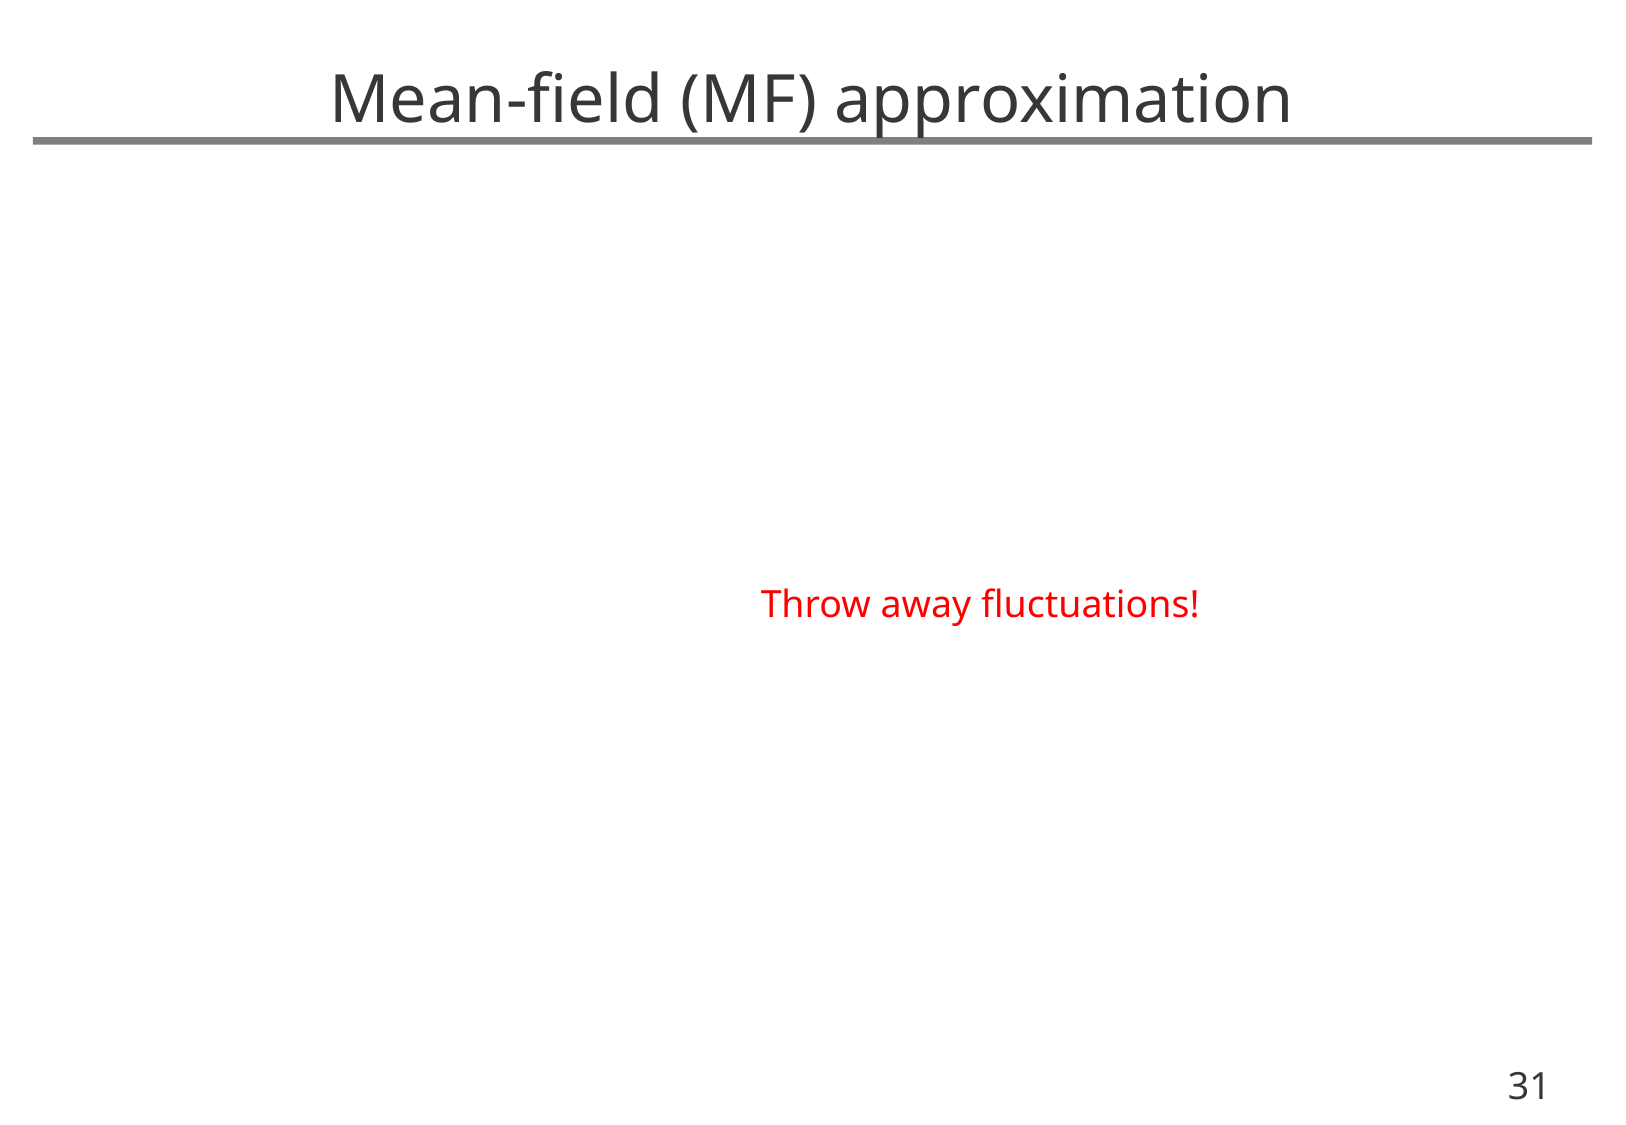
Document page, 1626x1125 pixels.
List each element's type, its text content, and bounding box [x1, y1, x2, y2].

title Mean-field (MF) approximation [44, 48, 1581, 130]
slide_number 31 [1462, 1054, 1597, 1107]
text_box Throw away fluctuations! [745, 572, 1215, 633]
